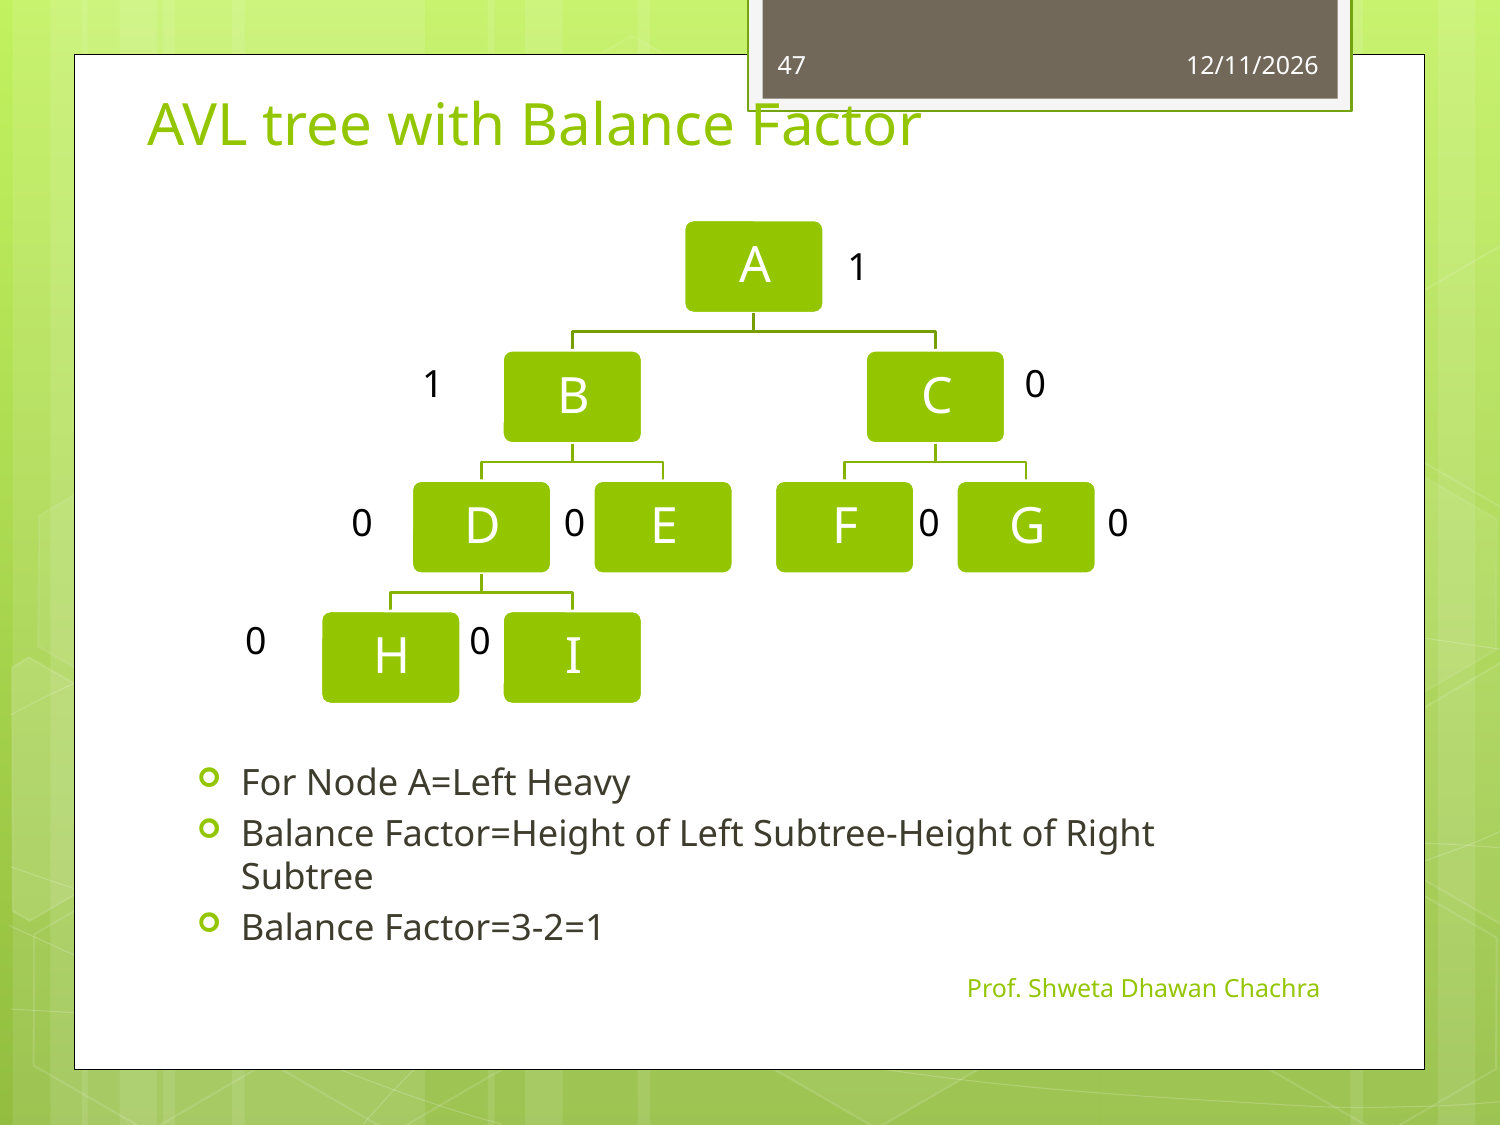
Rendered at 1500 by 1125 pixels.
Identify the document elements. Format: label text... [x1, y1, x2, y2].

slide_number 47 [762, 36, 982, 97]
footer Prof. Shweta Dhawan Chachra [761, 960, 1336, 1020]
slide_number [983, 36, 1334, 97]
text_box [208, 219, 1209, 705]
list For Node A=Left Heavy Balance Factor=Height of Left Subtree-Height of Right Subtree Balance Factor=3-2=1 [171, 751, 1283, 957]
text_box AVL tree with Balance Factor [132, 78, 1285, 165]
